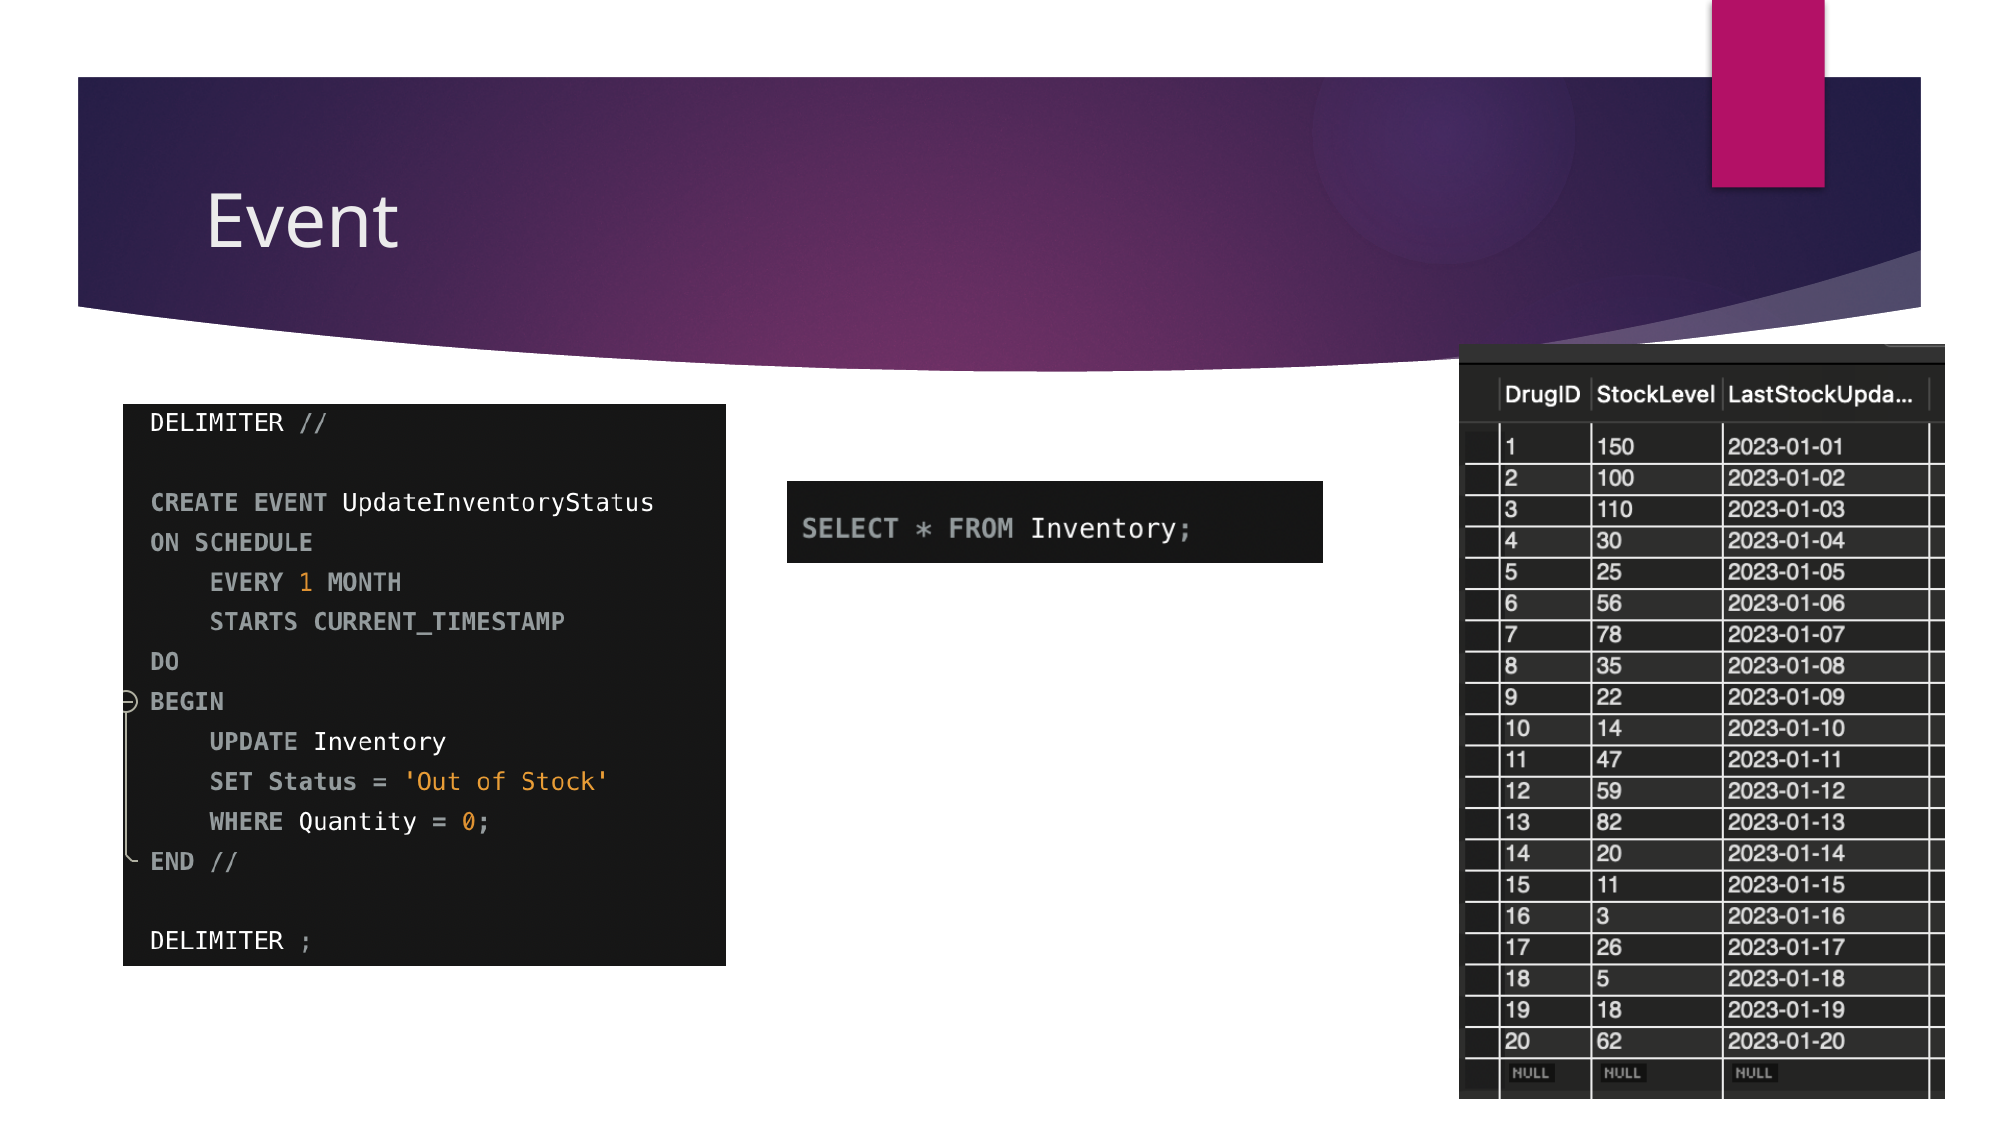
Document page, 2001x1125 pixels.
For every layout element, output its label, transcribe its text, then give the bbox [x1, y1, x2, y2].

picture [1458, 344, 1945, 1099]
title Event [189, 159, 1627, 276]
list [123, 404, 726, 966]
picture [786, 480, 1323, 563]
